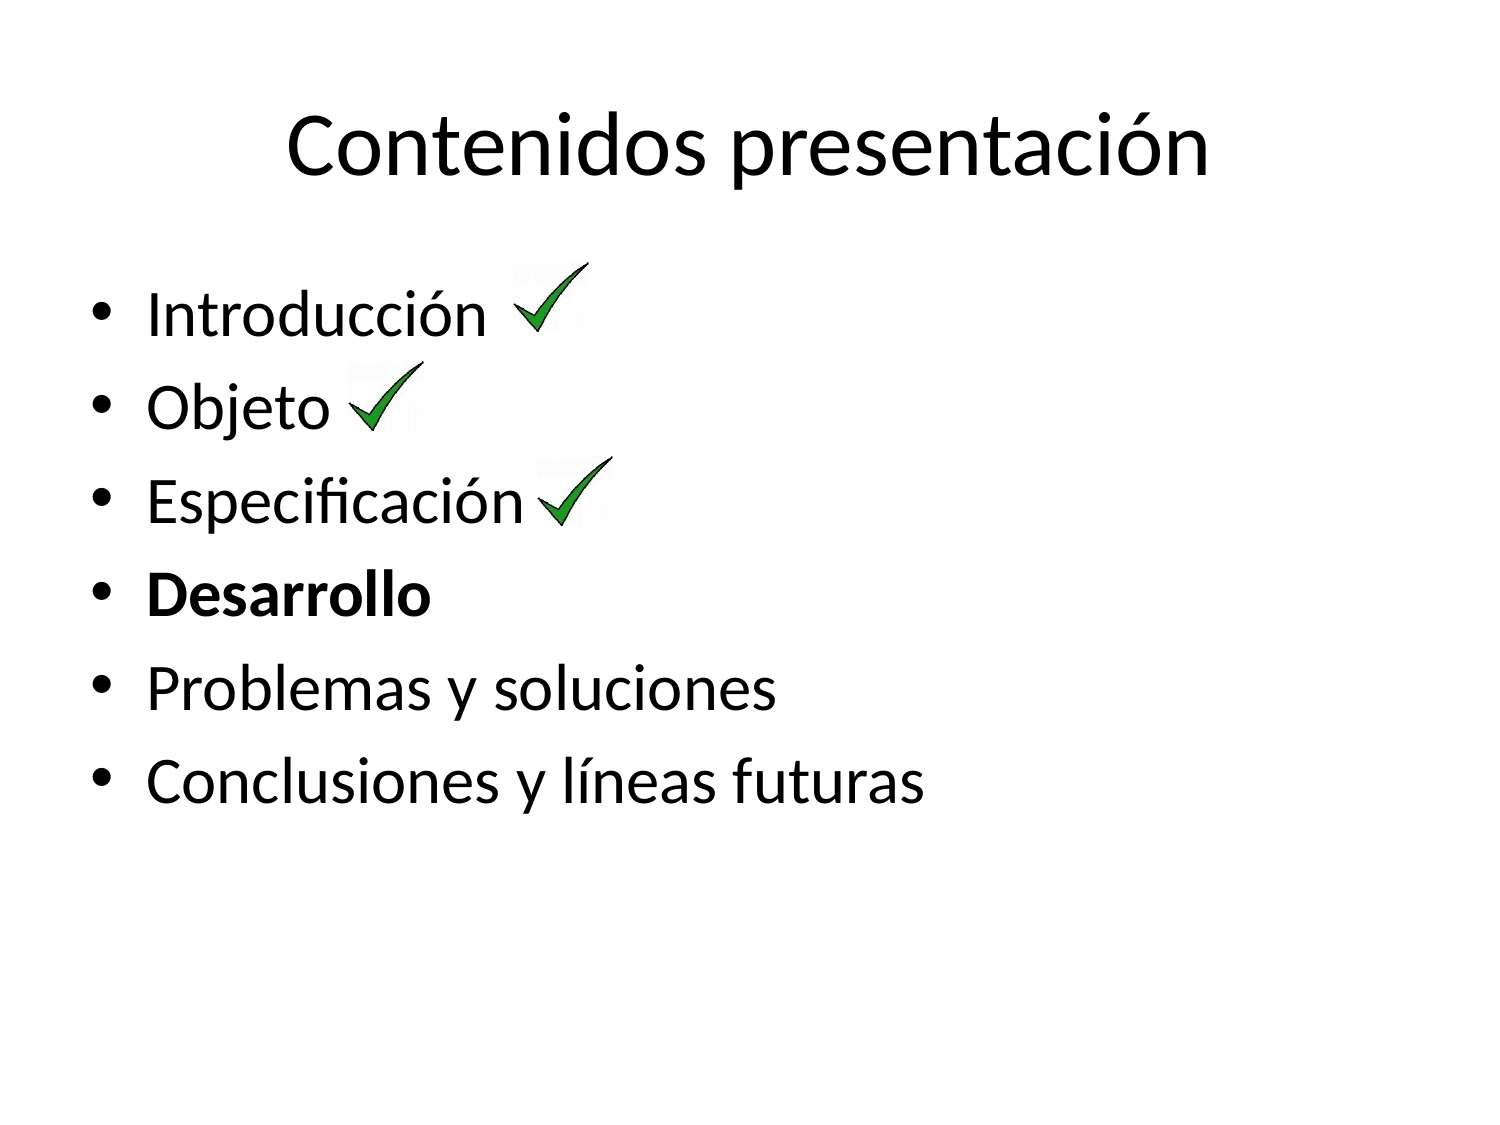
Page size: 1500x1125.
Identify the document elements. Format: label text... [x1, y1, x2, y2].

picture [513, 262, 589, 332]
picture [348, 361, 424, 432]
list Introducción Objeto Especificación Desarrollo Problemas y soluciones Conclusiones y líneas futuras [75, 262, 1425, 1005]
picture [537, 455, 613, 526]
title Contenidos presentación [75, 45, 1425, 233]
